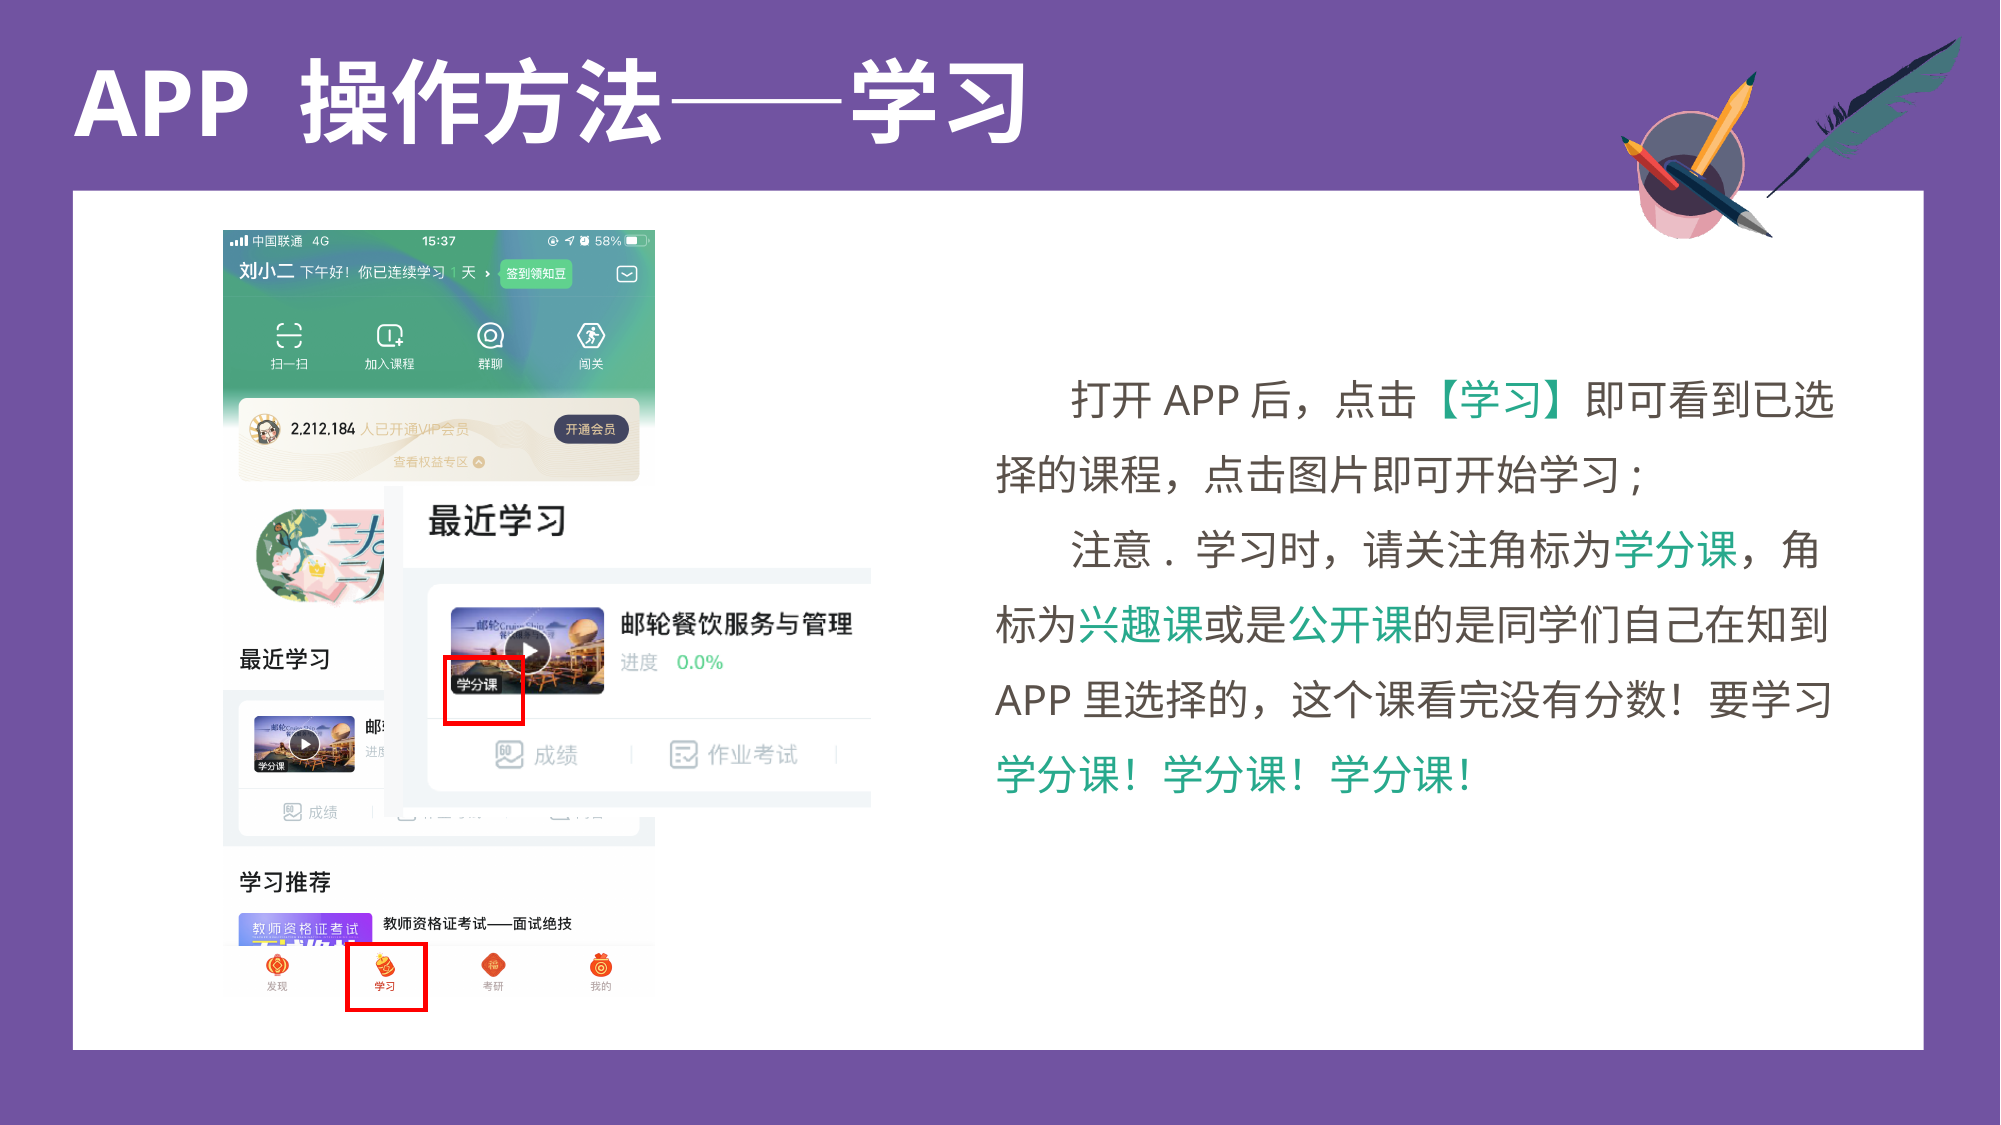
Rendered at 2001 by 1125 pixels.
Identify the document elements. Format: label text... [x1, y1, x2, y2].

text_box [72, 190, 1925, 1051]
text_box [223, 230, 871, 1010]
picture [1620, 35, 1962, 239]
text_box 打开APP后，点击【学习】即可看到已选择的课程，点击图片即可开始学习; 注意. 学习时，请关注角标为学分课，角标为兴趣课或是公开课的是同学们自己在知到APP里选择的，这个课看完没有分数！要学习学分课！学分课！学分课！ [980, 341, 1856, 881]
text_box APP 操作方法——学习 [59, 37, 1080, 163]
text_box [0, 0, 2000, 1125]
